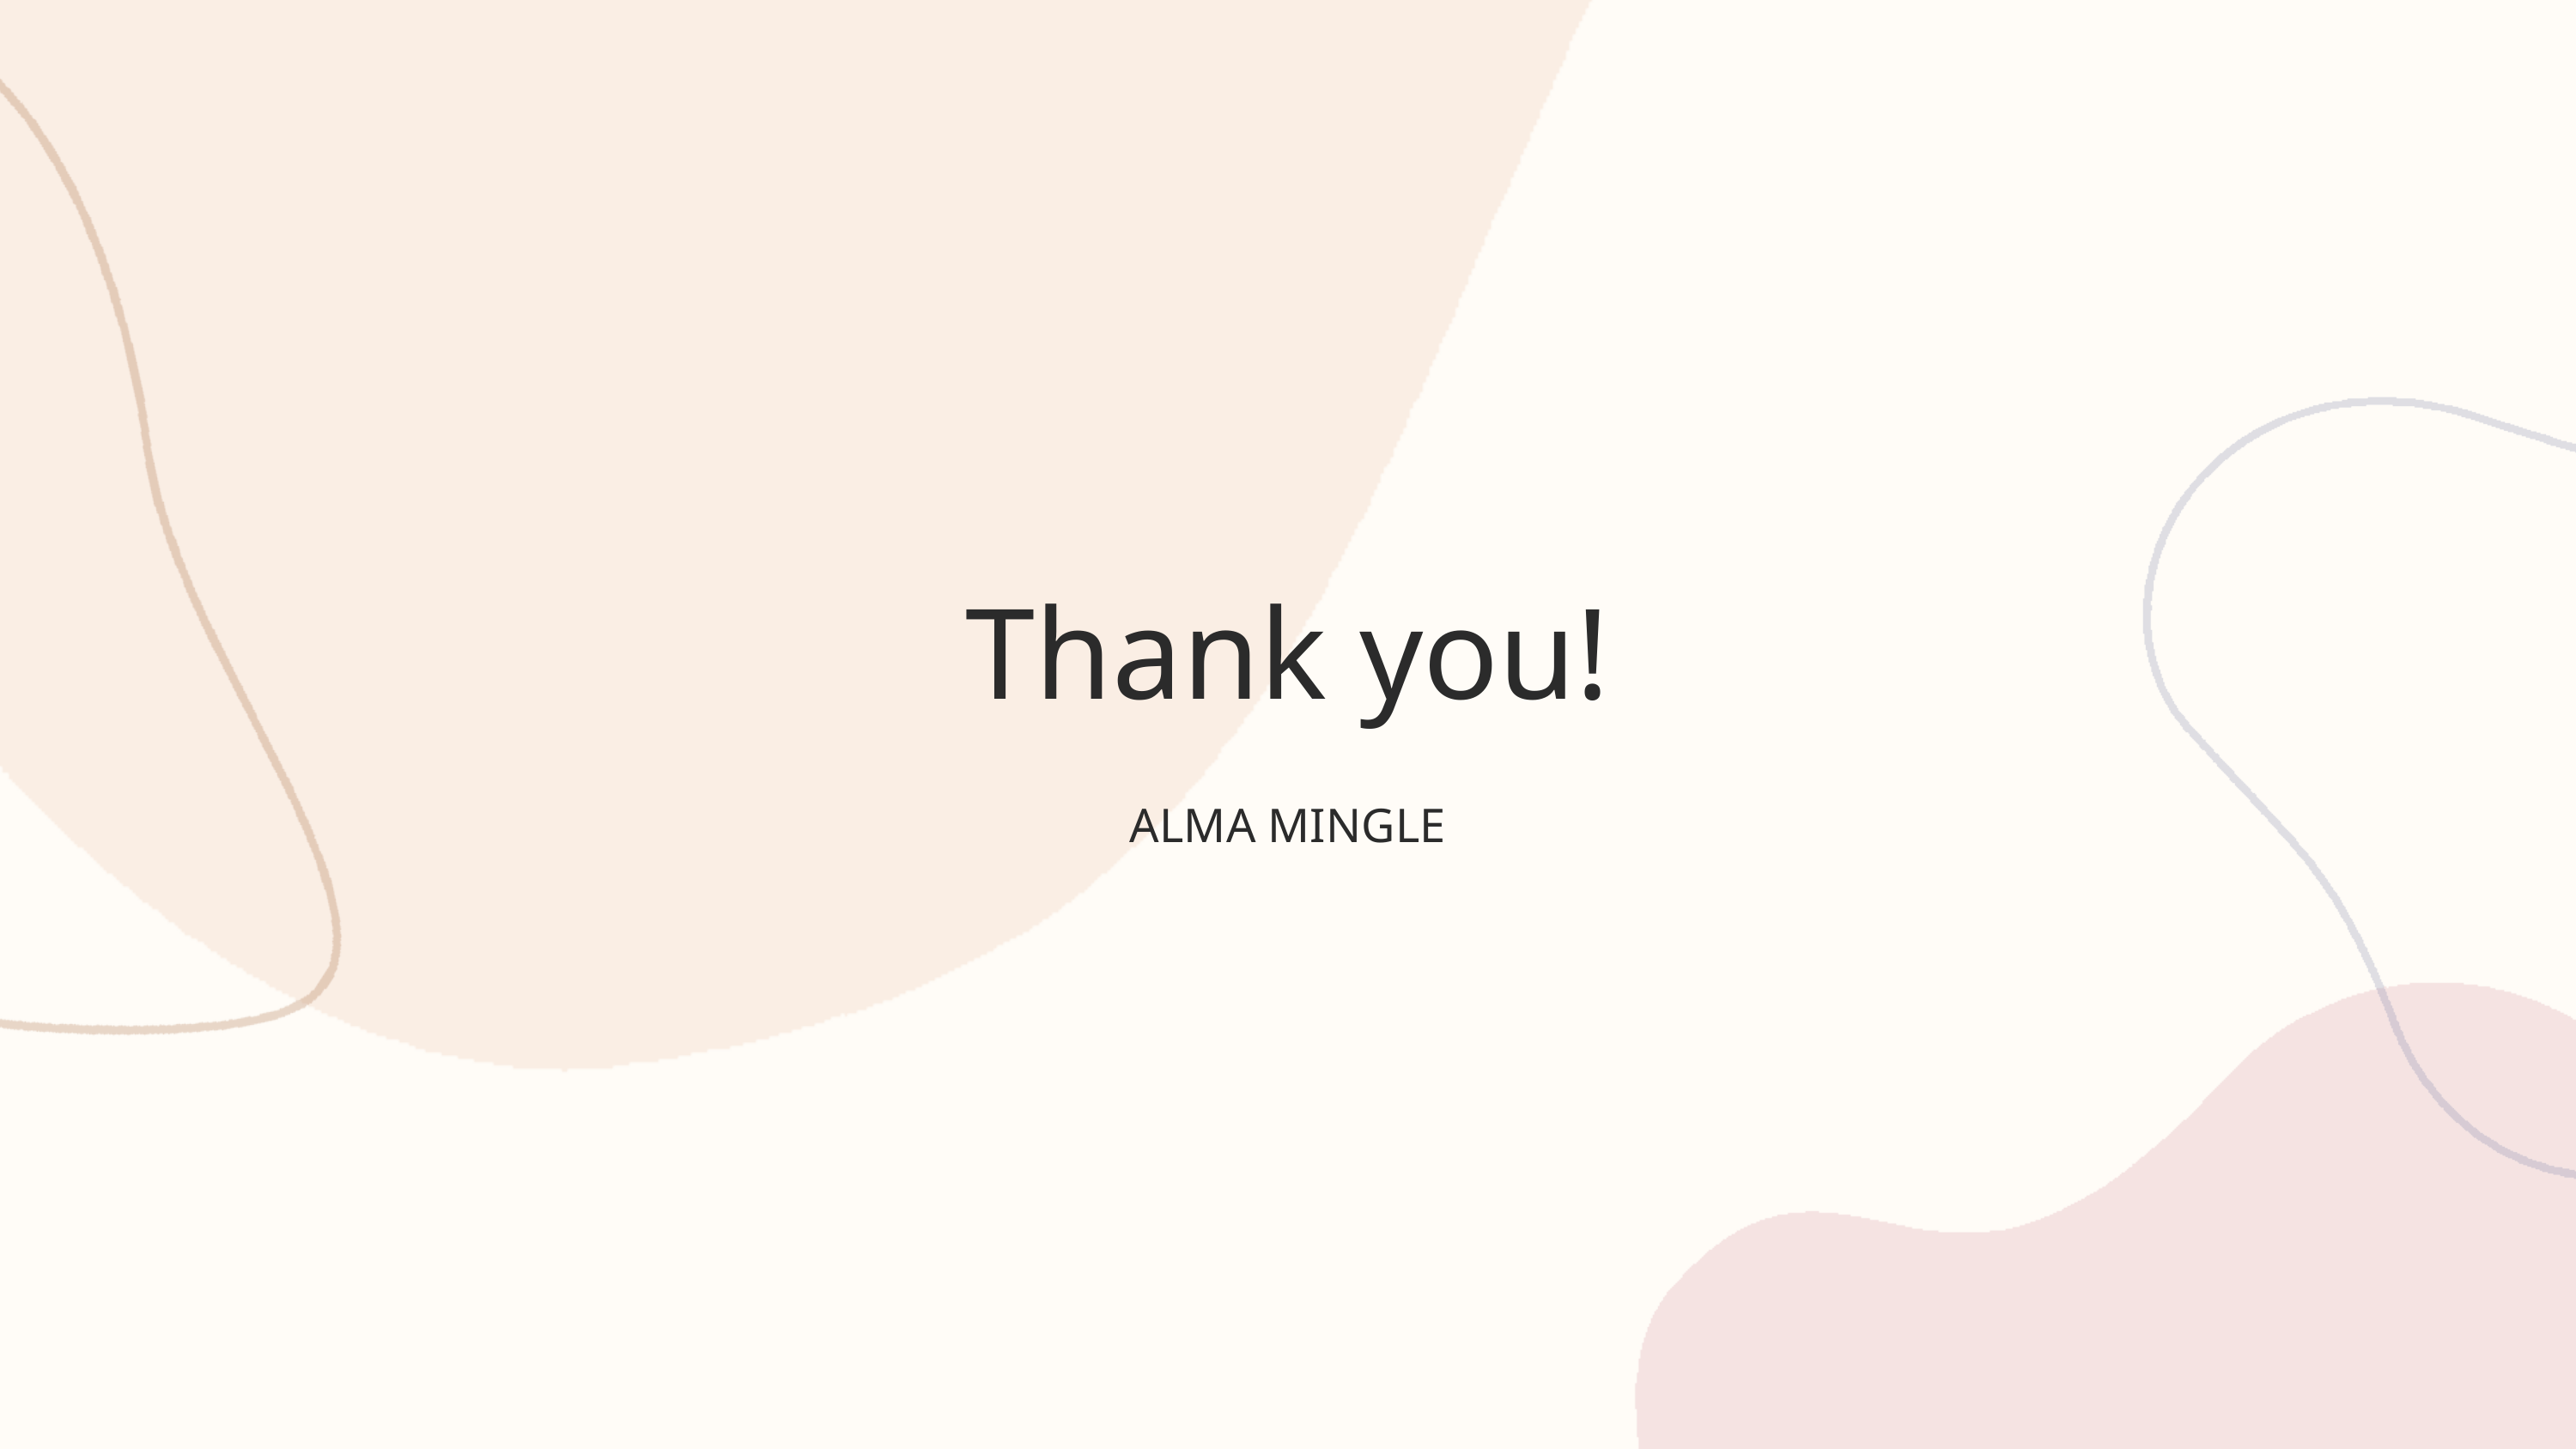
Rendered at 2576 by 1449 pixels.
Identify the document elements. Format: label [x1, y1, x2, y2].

text_box [691, 593, 1885, 855]
picture [0, 0, 2576, 1449]
